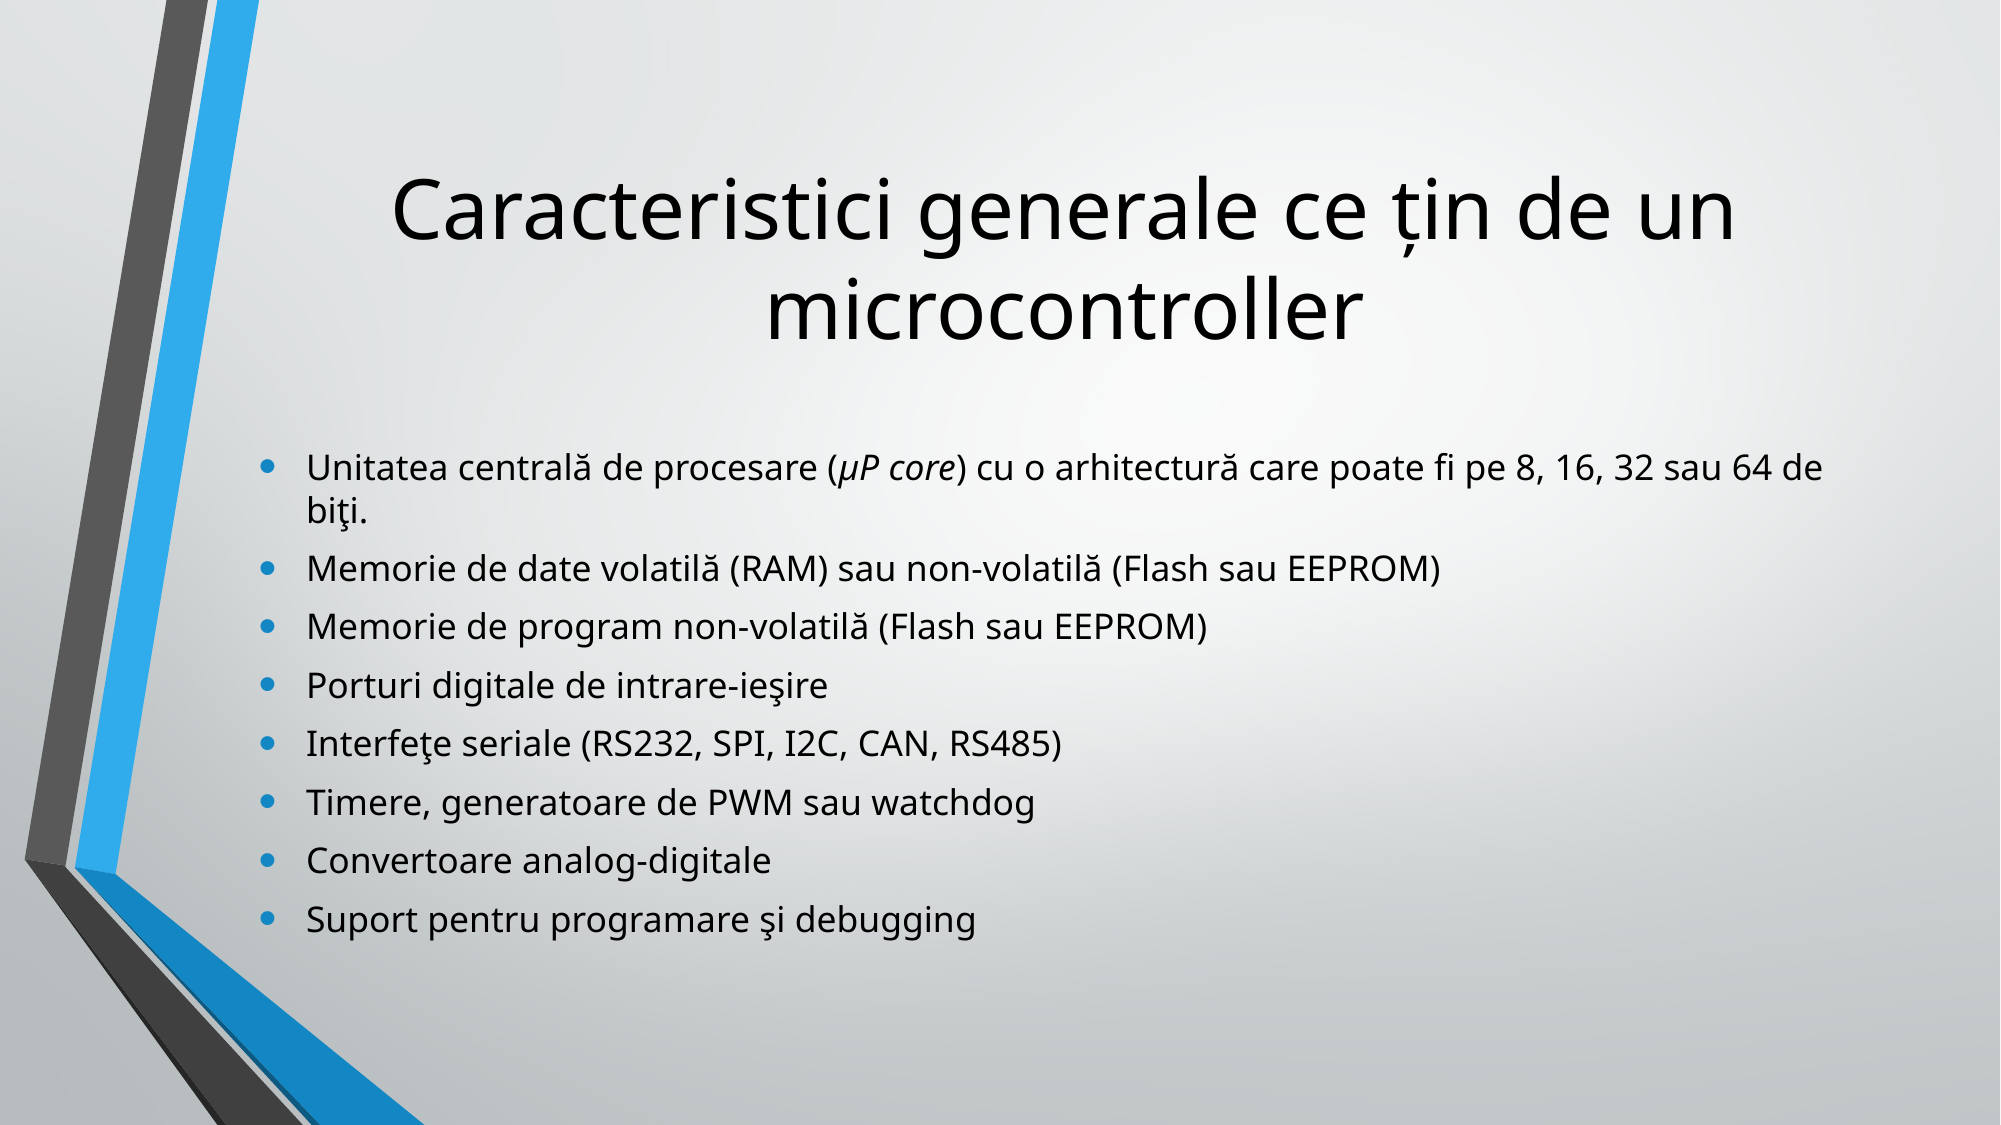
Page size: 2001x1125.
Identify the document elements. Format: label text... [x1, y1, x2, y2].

title Caracteristici generale ce țin de un microcontroller [243, 112, 1887, 400]
list Unitatea centrală de procesare (µP core) cu o arhitectură care poate fi pe 8, 16, 32 sau 64 de biţi. Memorie de date volatilă (RAM) sau non-volatilă (Flash sau EEPROM) Memorie de program non-volatilă (Flash sau EEPROM) Porturi digitale de intrare-ieşire Interfeţe seriale (RS232, SPI, I2C, CAN, RS485) Timere, generatoare de PWM sau watchdog Convertoare analog-digitale Suport pentru programare şi debugging [243, 437, 1887, 950]
